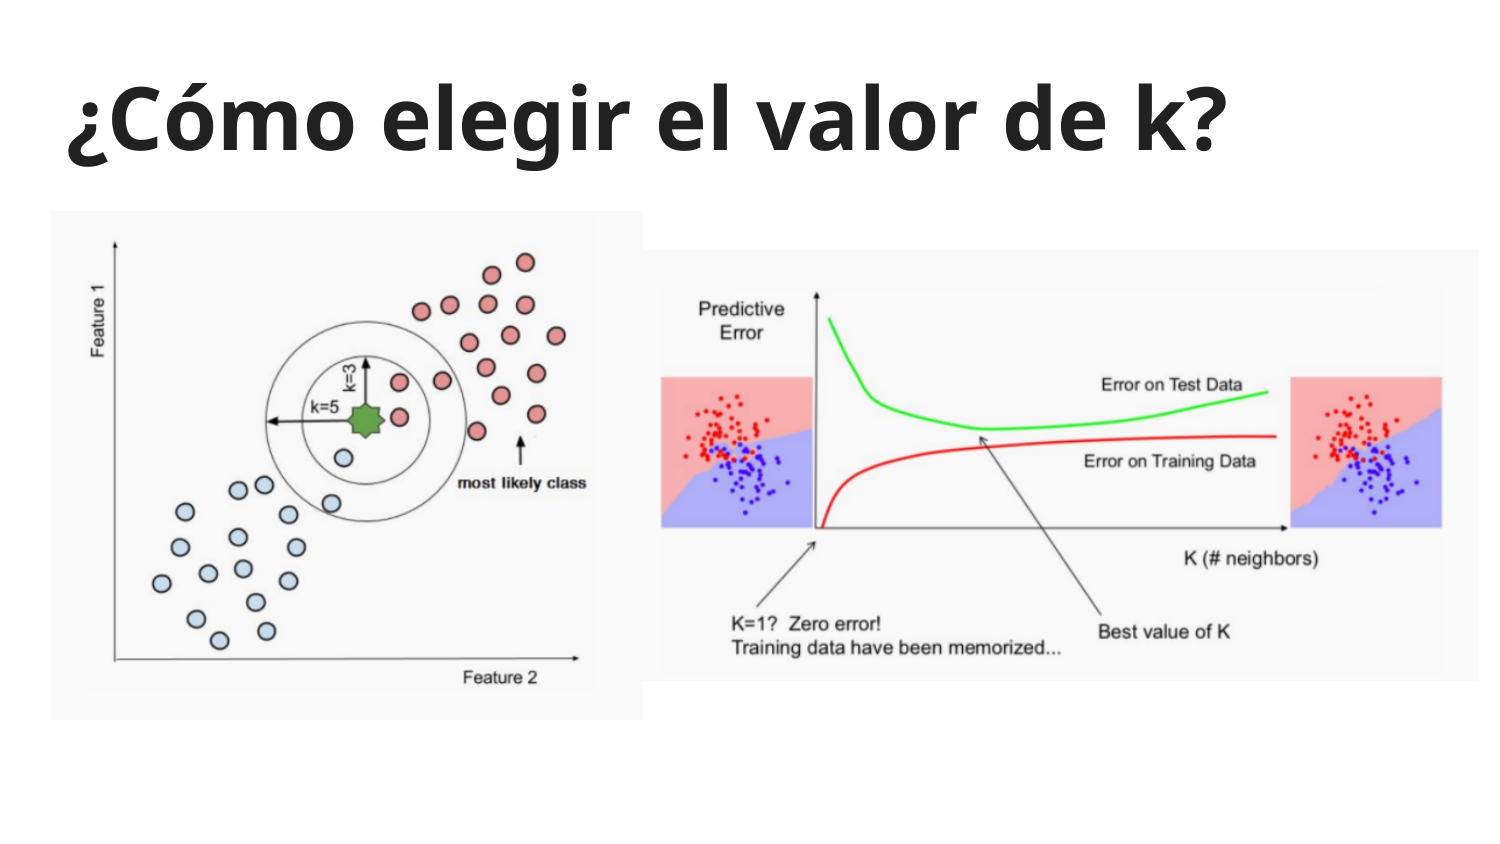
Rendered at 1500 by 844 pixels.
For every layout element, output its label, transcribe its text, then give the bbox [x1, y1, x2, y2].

title ¿Cómo elegir el valor de k? [51, 48, 1449, 180]
picture [50, 211, 1480, 720]
